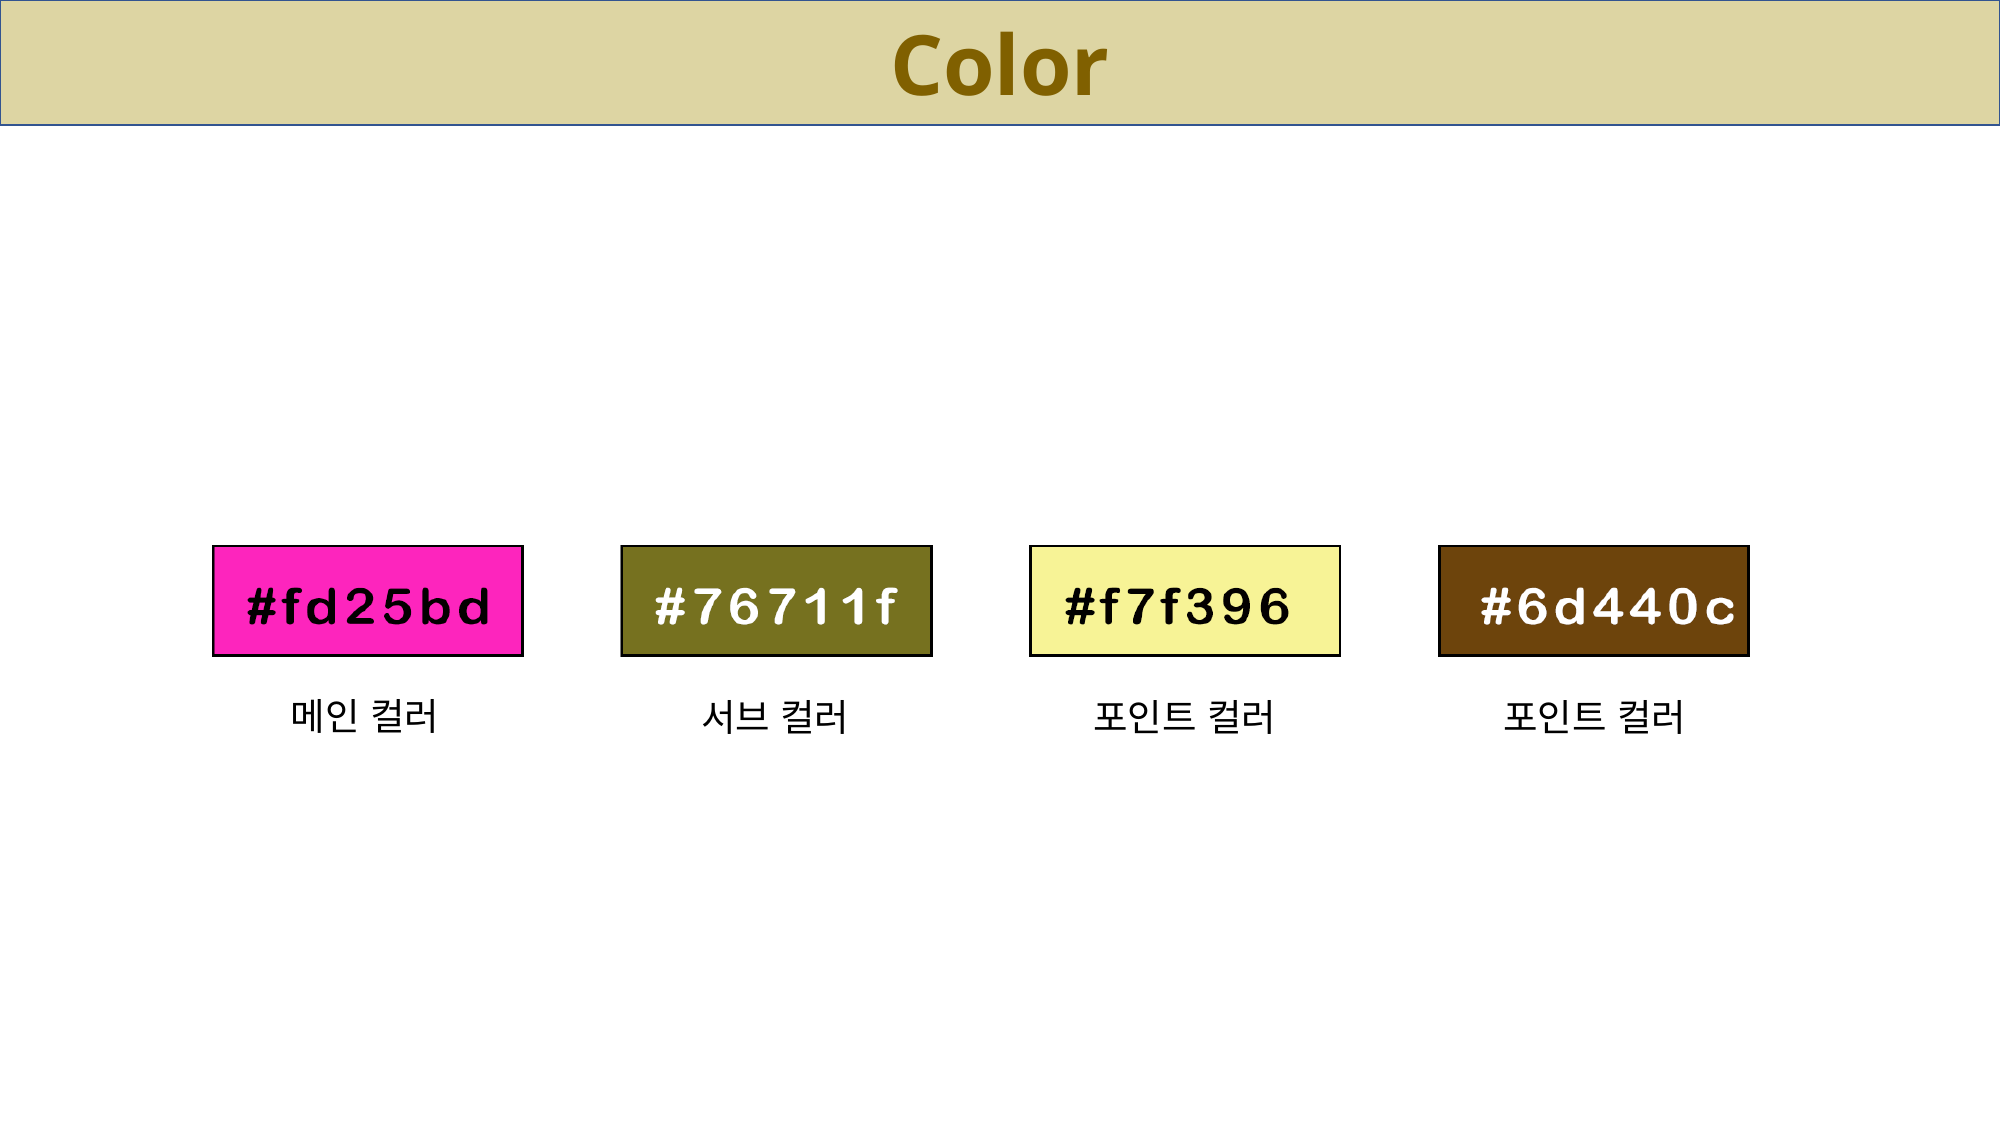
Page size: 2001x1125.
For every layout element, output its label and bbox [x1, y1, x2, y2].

text_box [1850, 0, 2000, 126]
picture [110, 0, 1850, 1125]
text_box [0, 0, 110, 126]
